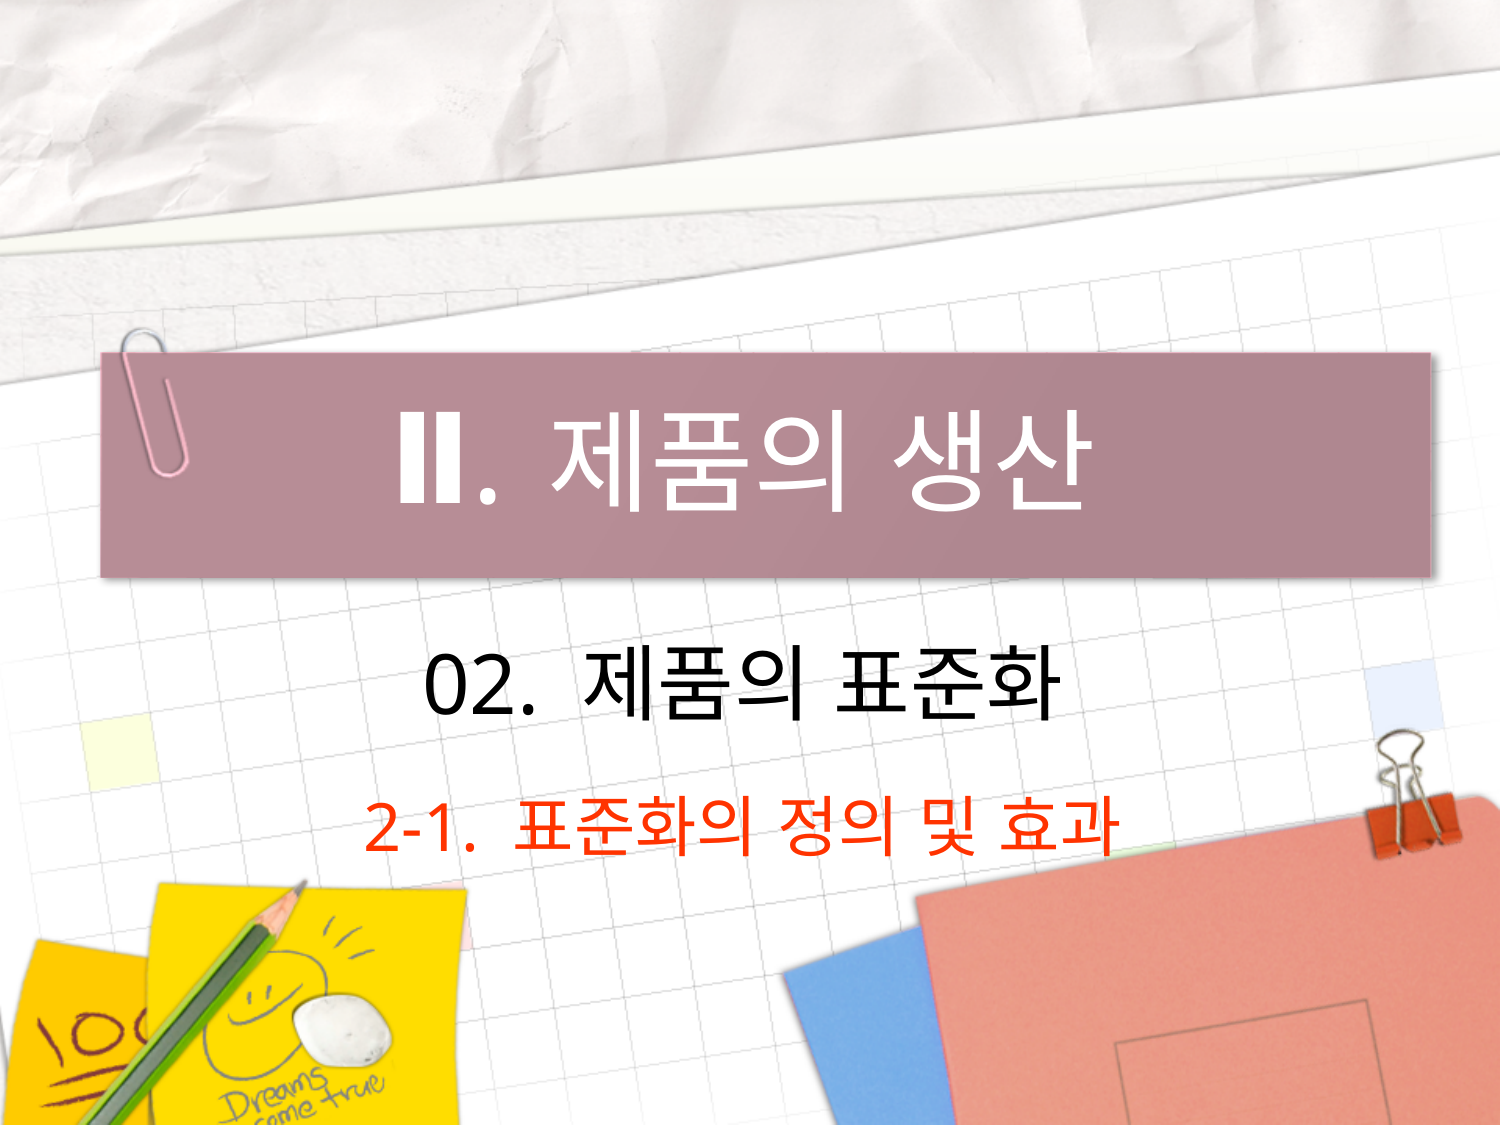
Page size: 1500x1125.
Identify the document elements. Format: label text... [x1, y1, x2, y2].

subtitle 02. 제품의 표준화 [138, 623, 1348, 748]
picture [0, 0, 1500, 1125]
list 2-1. 표준화의 정의 및 효과 [217, 777, 1268, 869]
text_box Ⅱ. 제품의 생산 [0, 378, 1492, 530]
